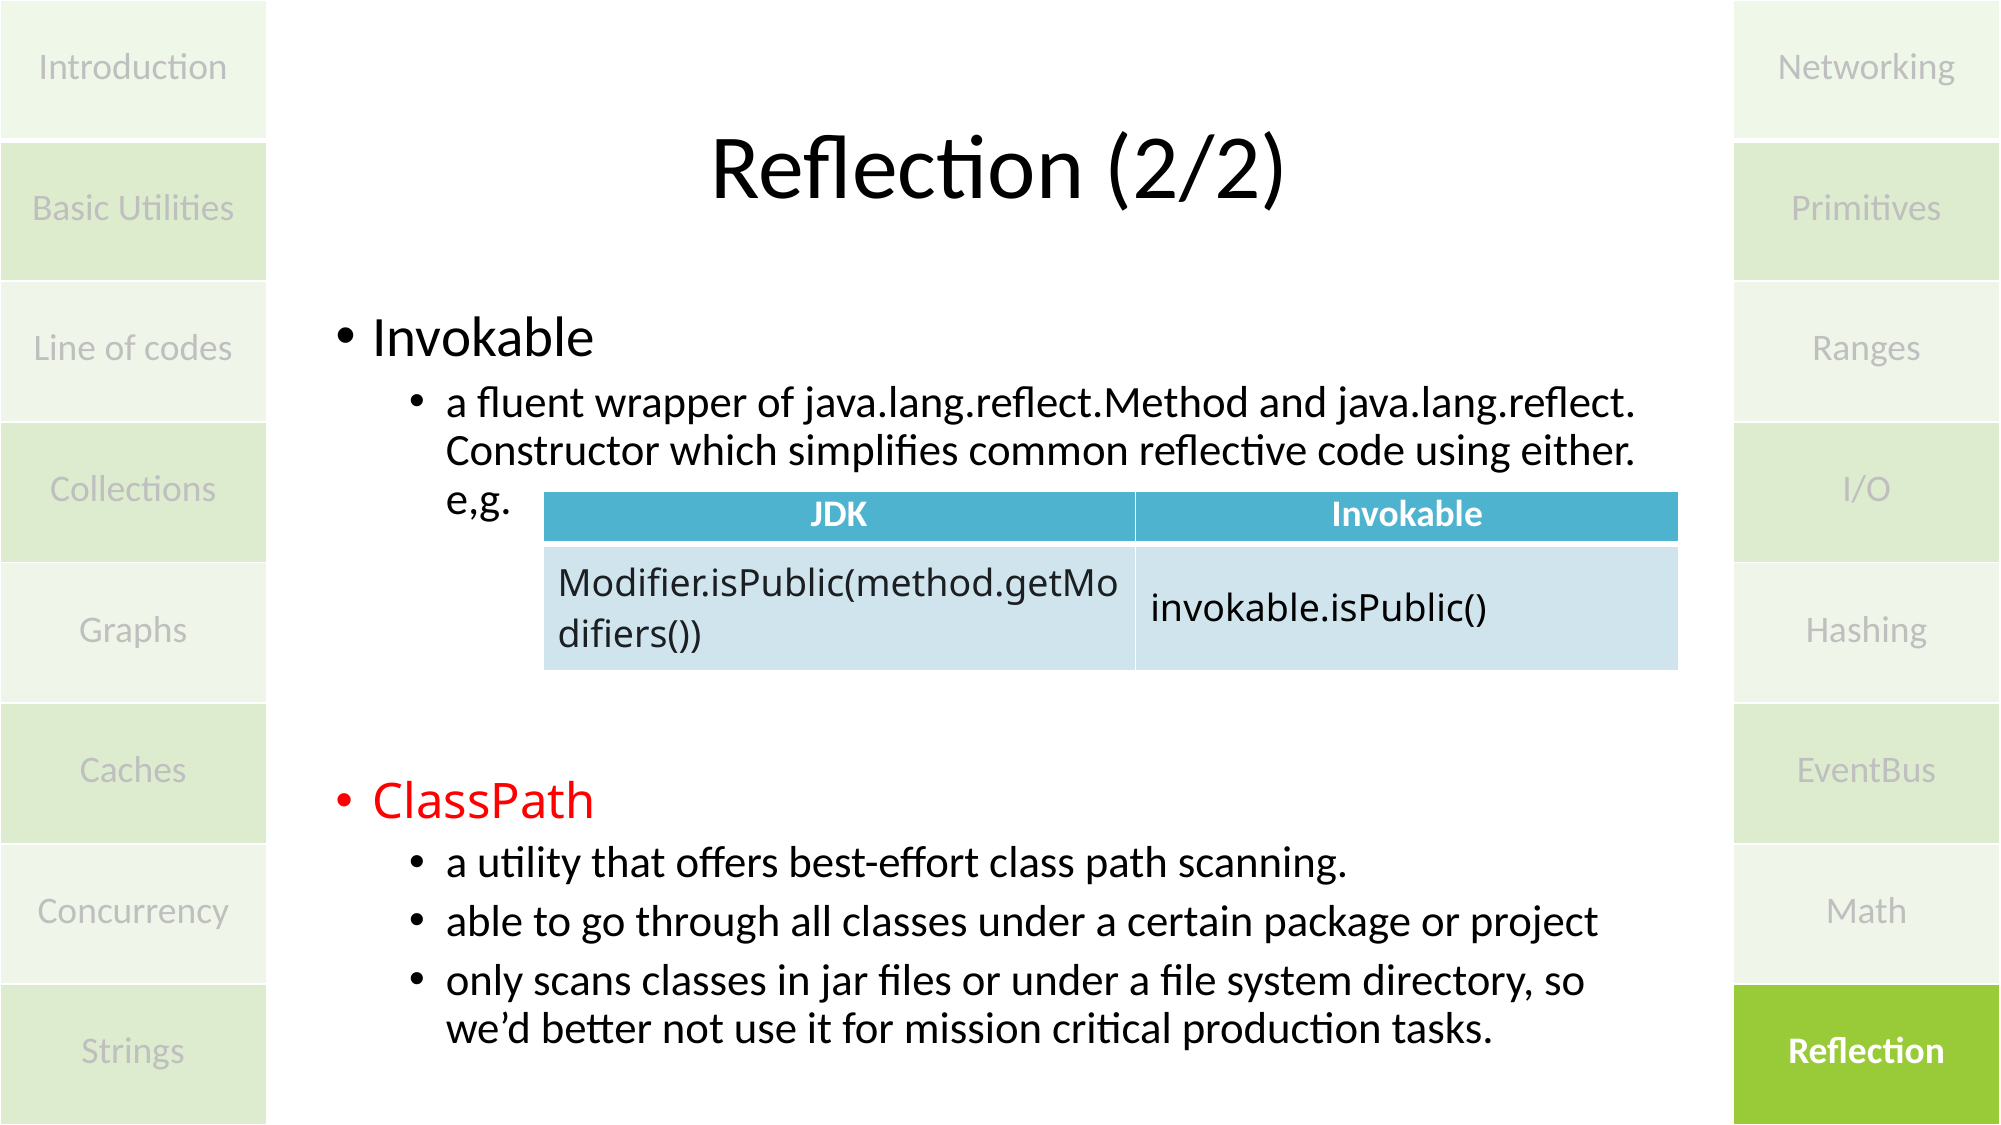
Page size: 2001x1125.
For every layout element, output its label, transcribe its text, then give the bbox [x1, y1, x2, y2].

table_cell Hashing [1734, 563, 1999, 702]
table_cell Basic Utilities [1, 143, 266, 280]
table_cell Ranges [1734, 282, 1999, 421]
table_header Invokable [1136, 492, 1678, 541]
title Reflection (2/2) [266, 59, 1734, 278]
table_cell Reflection [1734, 985, 1999, 1124]
table_cell Strings [1, 985, 266, 1124]
table_cell Graphs [1, 563, 266, 702]
table_cell I/O [1734, 423, 1999, 562]
table_cell invokable.isPublic() [1136, 547, 1678, 670]
table_cell Line of codes [1, 282, 266, 421]
table_cell EventBus [1734, 704, 1999, 843]
table_header JDK [544, 492, 1135, 541]
table_header Networking [1734, 1, 1999, 138]
table_cell Modifier.isPublic(method.getModifiers()) [544, 547, 1135, 670]
table_cell Math [1734, 845, 1999, 983]
table_cell Concurrency [1, 845, 266, 983]
table_cell Caches [1, 704, 266, 843]
list Invokable a fluent wrapper of java.lang.reflect.Method and java.lang.reflect. Constructor which simplifies common reflective code using either. e,g. ClassPath a utility that offers best-effort class path scanning. able to go through all classes under a certain package or project only scans classes in jar files or under a file system directory, so we’d better not use it for mission critical production tasks. [320, 299, 1680, 1064]
table_cell Collections [1, 423, 266, 562]
table_header Introduction [1, 1, 266, 138]
table_cell Primitives [1734, 143, 1999, 280]
